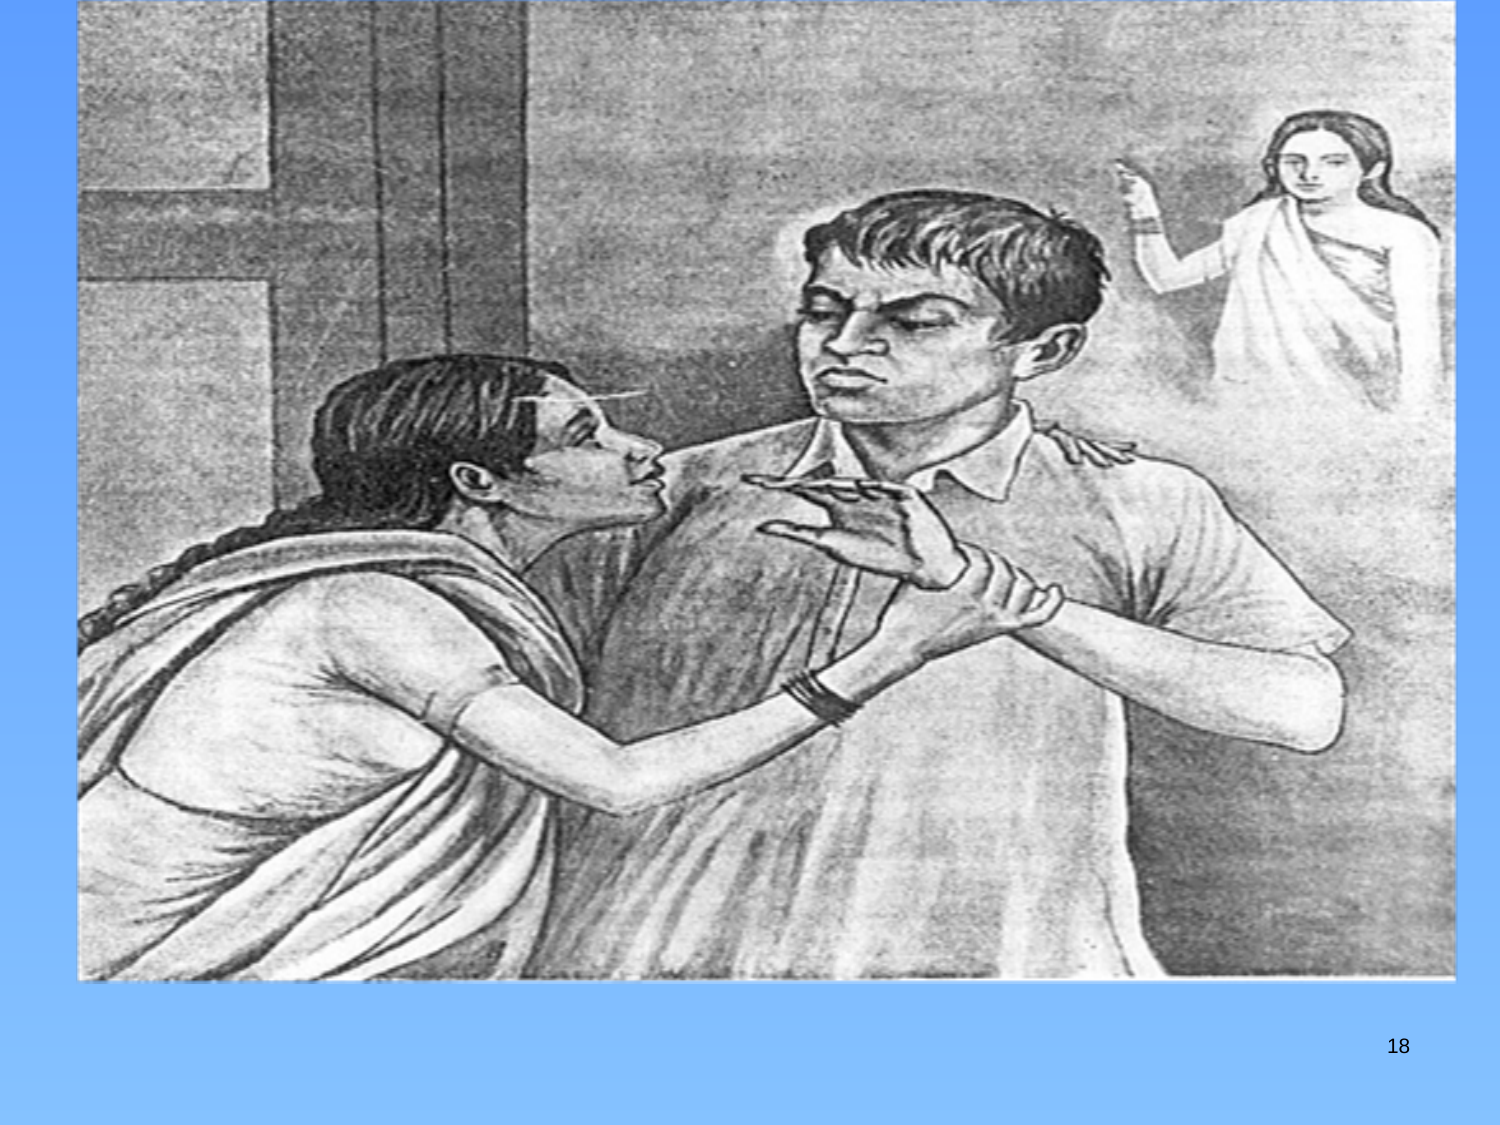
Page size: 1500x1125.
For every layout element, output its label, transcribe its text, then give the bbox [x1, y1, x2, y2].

picture [74, 0, 1459, 985]
slide_number 18 [1074, 1025, 1425, 1100]
